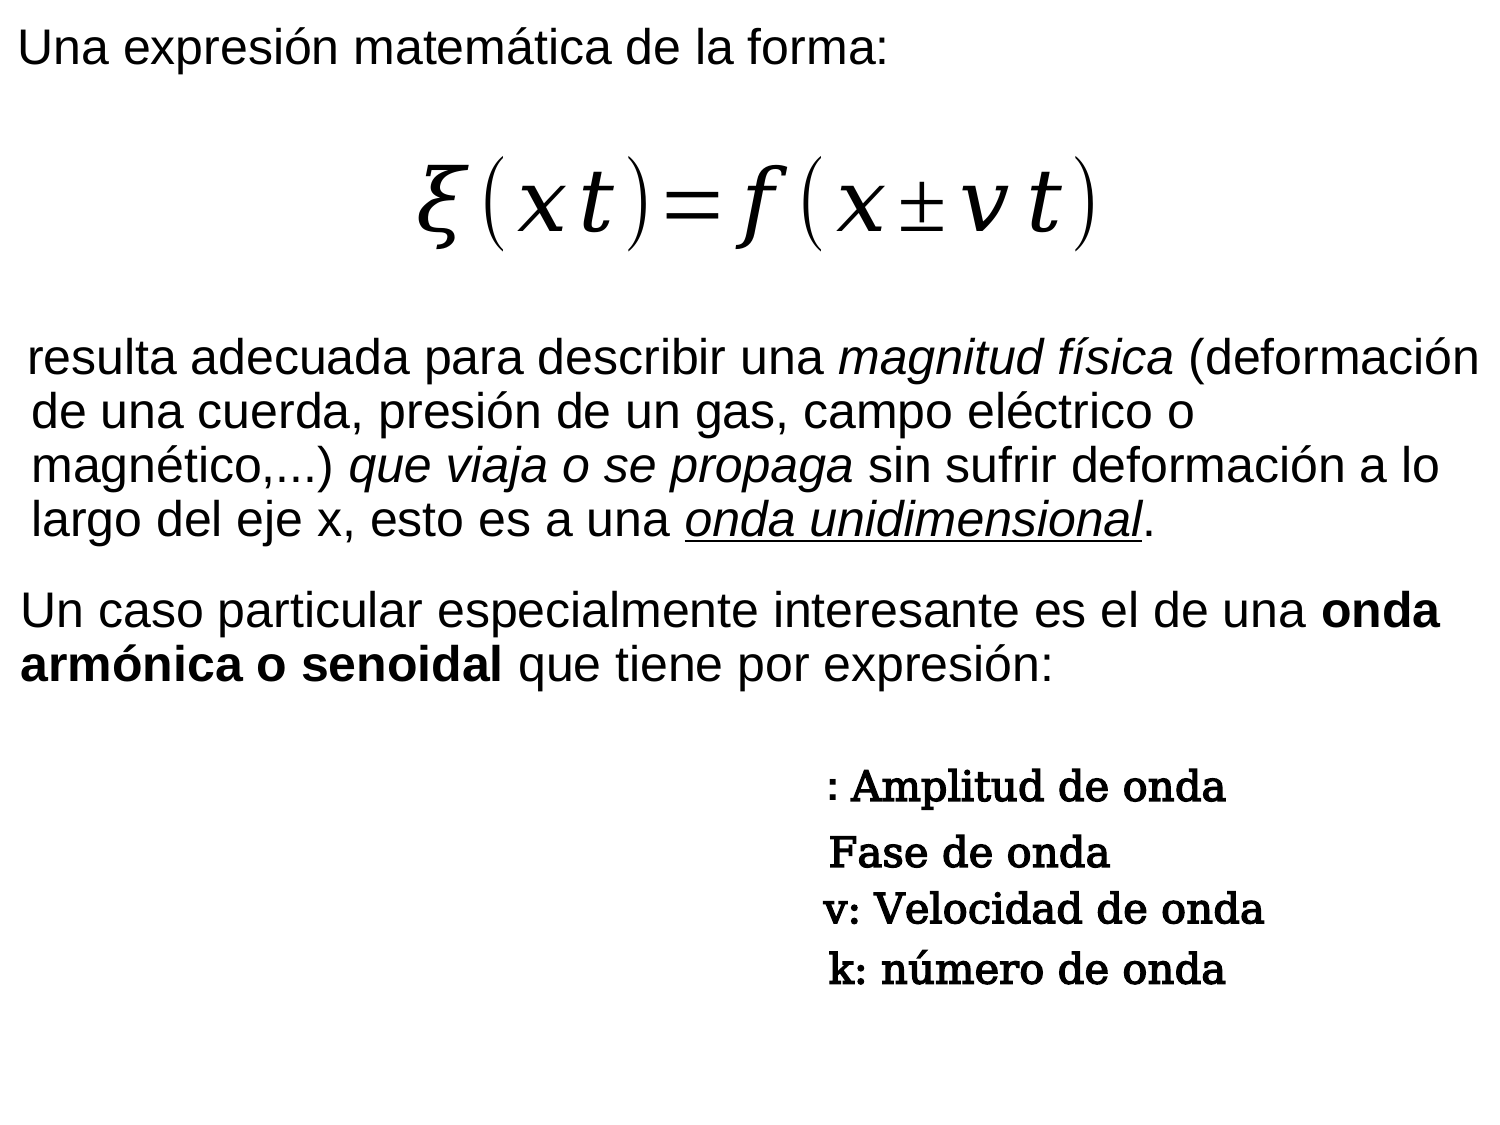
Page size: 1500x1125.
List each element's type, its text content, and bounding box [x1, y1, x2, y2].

text_box resulta adecuada para describir una magnitud física (deformación de una cuerda, presión de un gas, campo eléctrico o magnético,...) que viaja o se propaga sin sufrir deformación a lo largo del eje x, esto es a una onda unidimensional. [0, 323, 1500, 556]
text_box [808, 751, 1500, 1001]
text_box Una expresión matemática de la forma: [3, 13, 1500, 84]
text_box Un caso particular especialmente interesante es el de una onda armónica o senoidal que tiene por expresión: [6, 576, 1500, 701]
